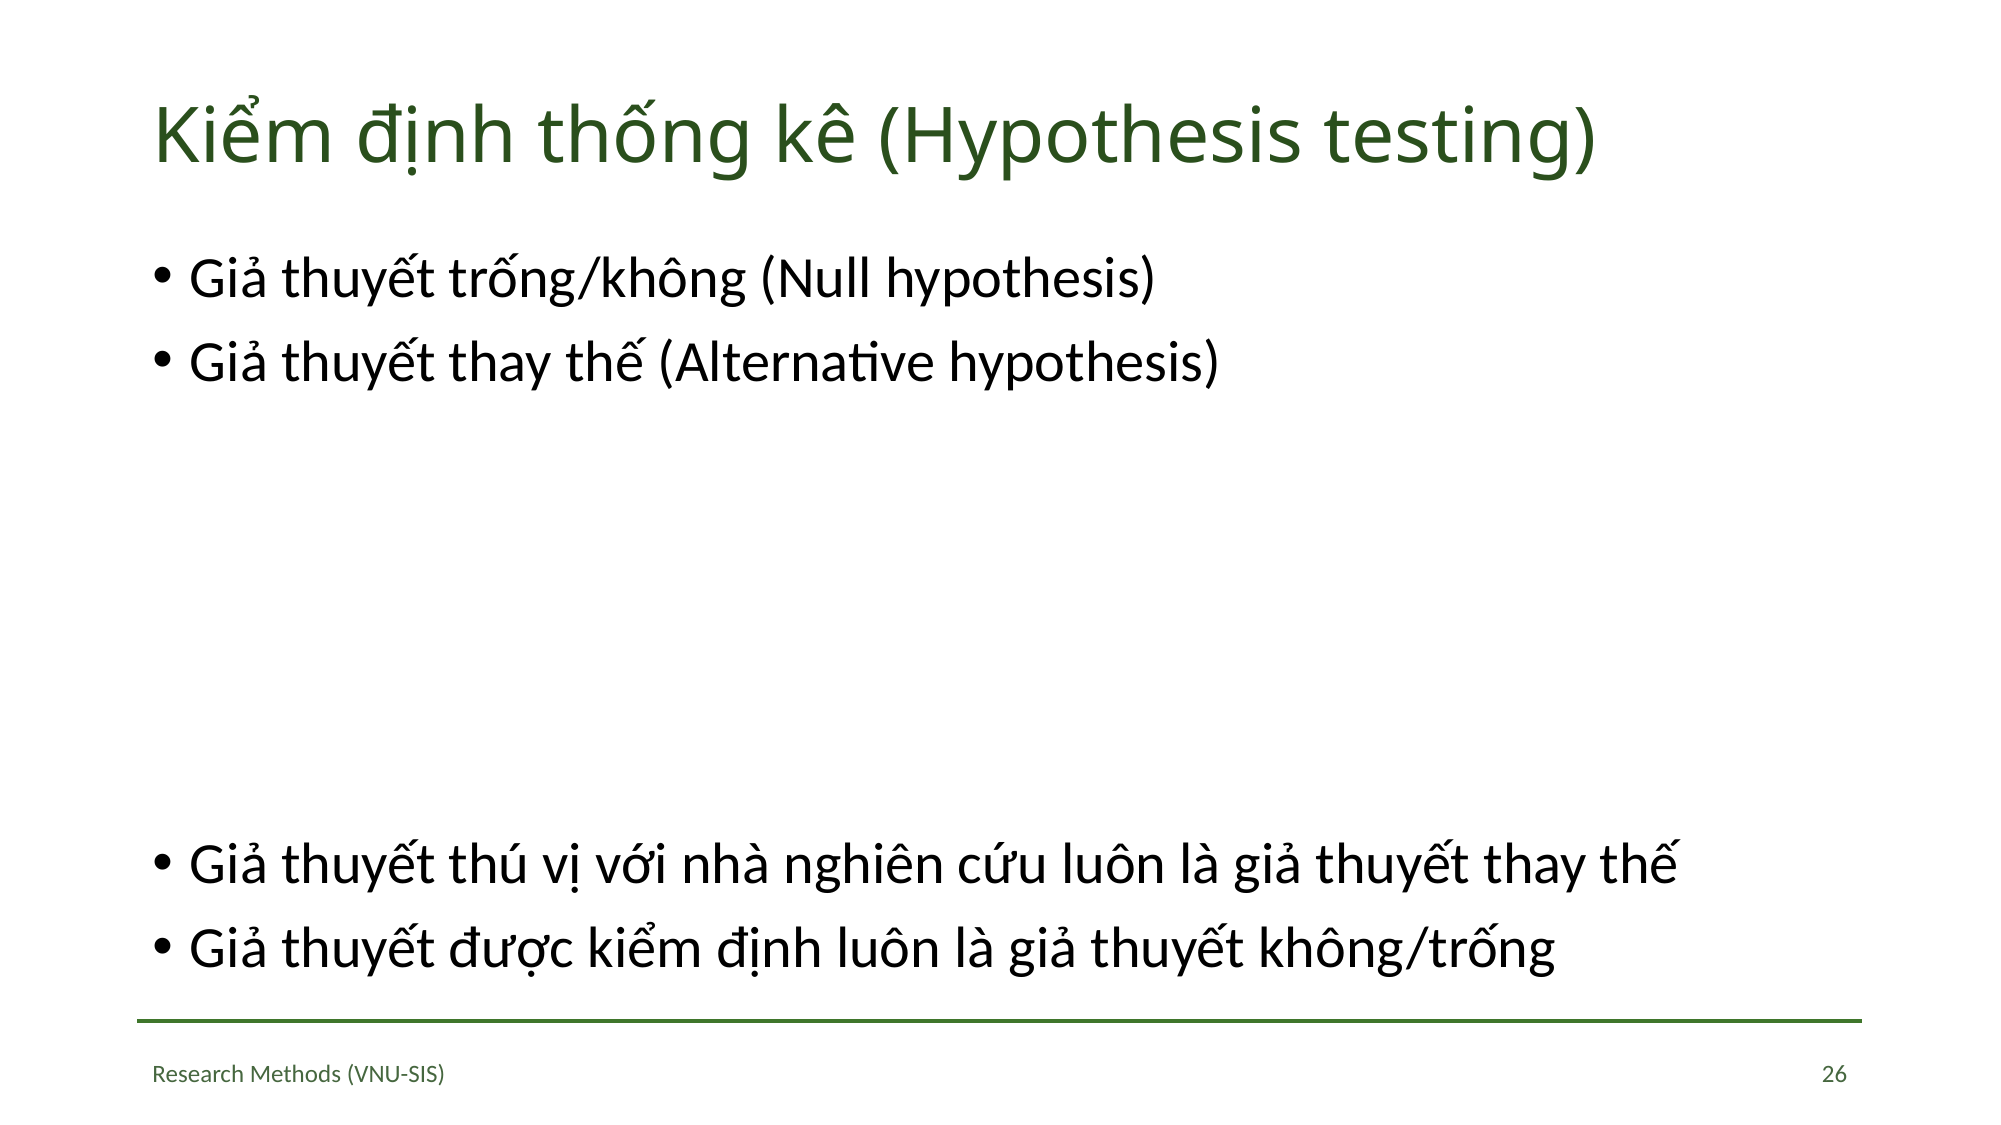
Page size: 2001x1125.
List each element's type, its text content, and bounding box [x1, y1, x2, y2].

title Kiểm định thống kê (Hypothesis testing) [137, 59, 1863, 216]
footer Research Methods (VNU-SIS) [137, 1042, 514, 1103]
slide_number 26 [1412, 1042, 1863, 1103]
